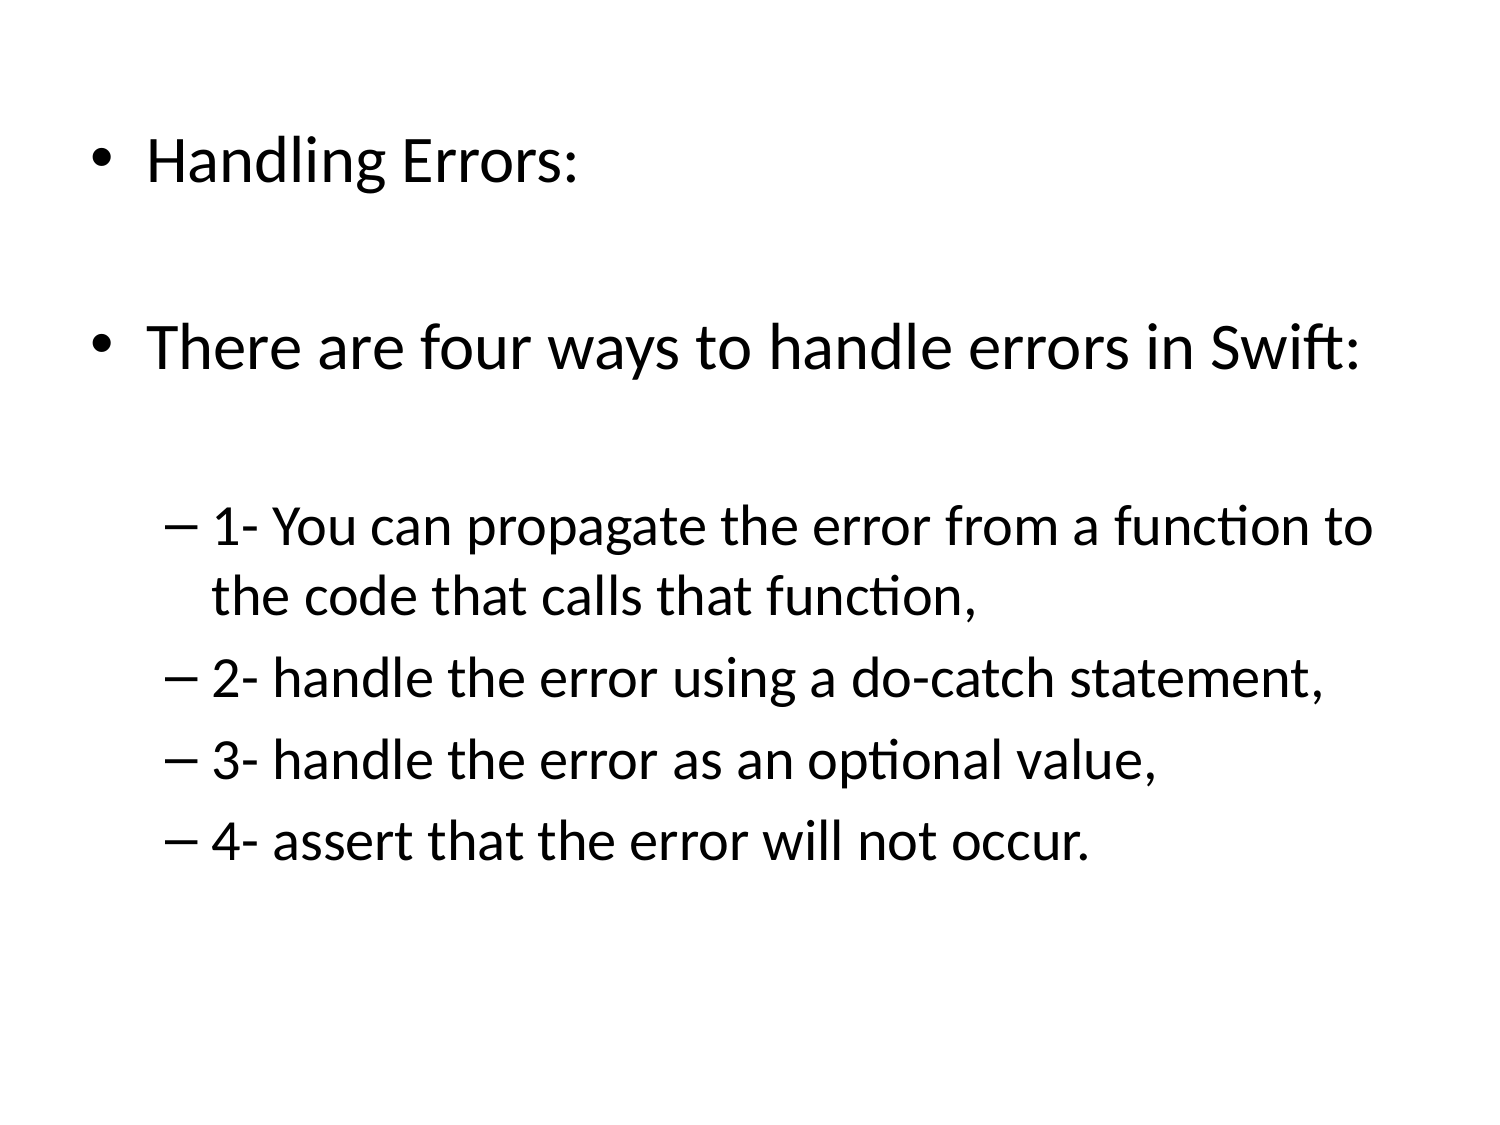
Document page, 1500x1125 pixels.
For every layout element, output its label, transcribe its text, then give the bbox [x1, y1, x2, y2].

list Handling Errors: There are four ways to handle errors in Swift: 1- You can propagate the error from a function to the code that calls that function, 2- handle the error using a do-catch statement, 3- handle the error as an optional value, 4- assert that the error will not occur. [75, 108, 1431, 1005]
